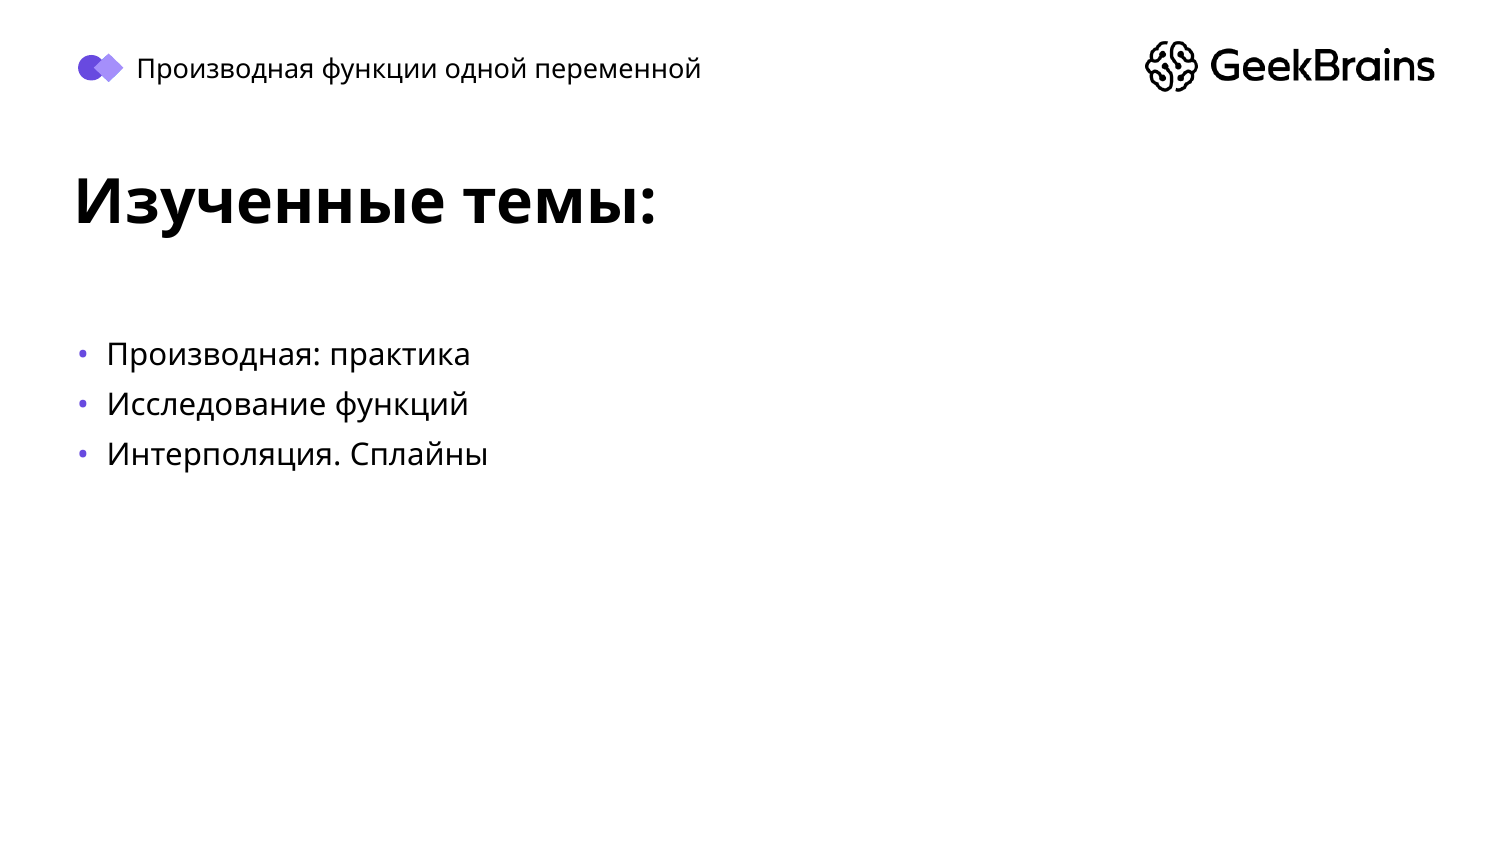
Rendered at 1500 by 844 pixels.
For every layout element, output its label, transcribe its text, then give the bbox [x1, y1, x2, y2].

picture [1145, 39, 1435, 93]
text_box [78, 54, 102, 81]
title Изученные темы: [73, 160, 1071, 235]
text_box Производная: практика Исследование функций Интерполяция. Сплайны [77, 320, 820, 580]
text_box [93, 53, 124, 82]
title Производная функции одной переменной [134, 39, 812, 83]
